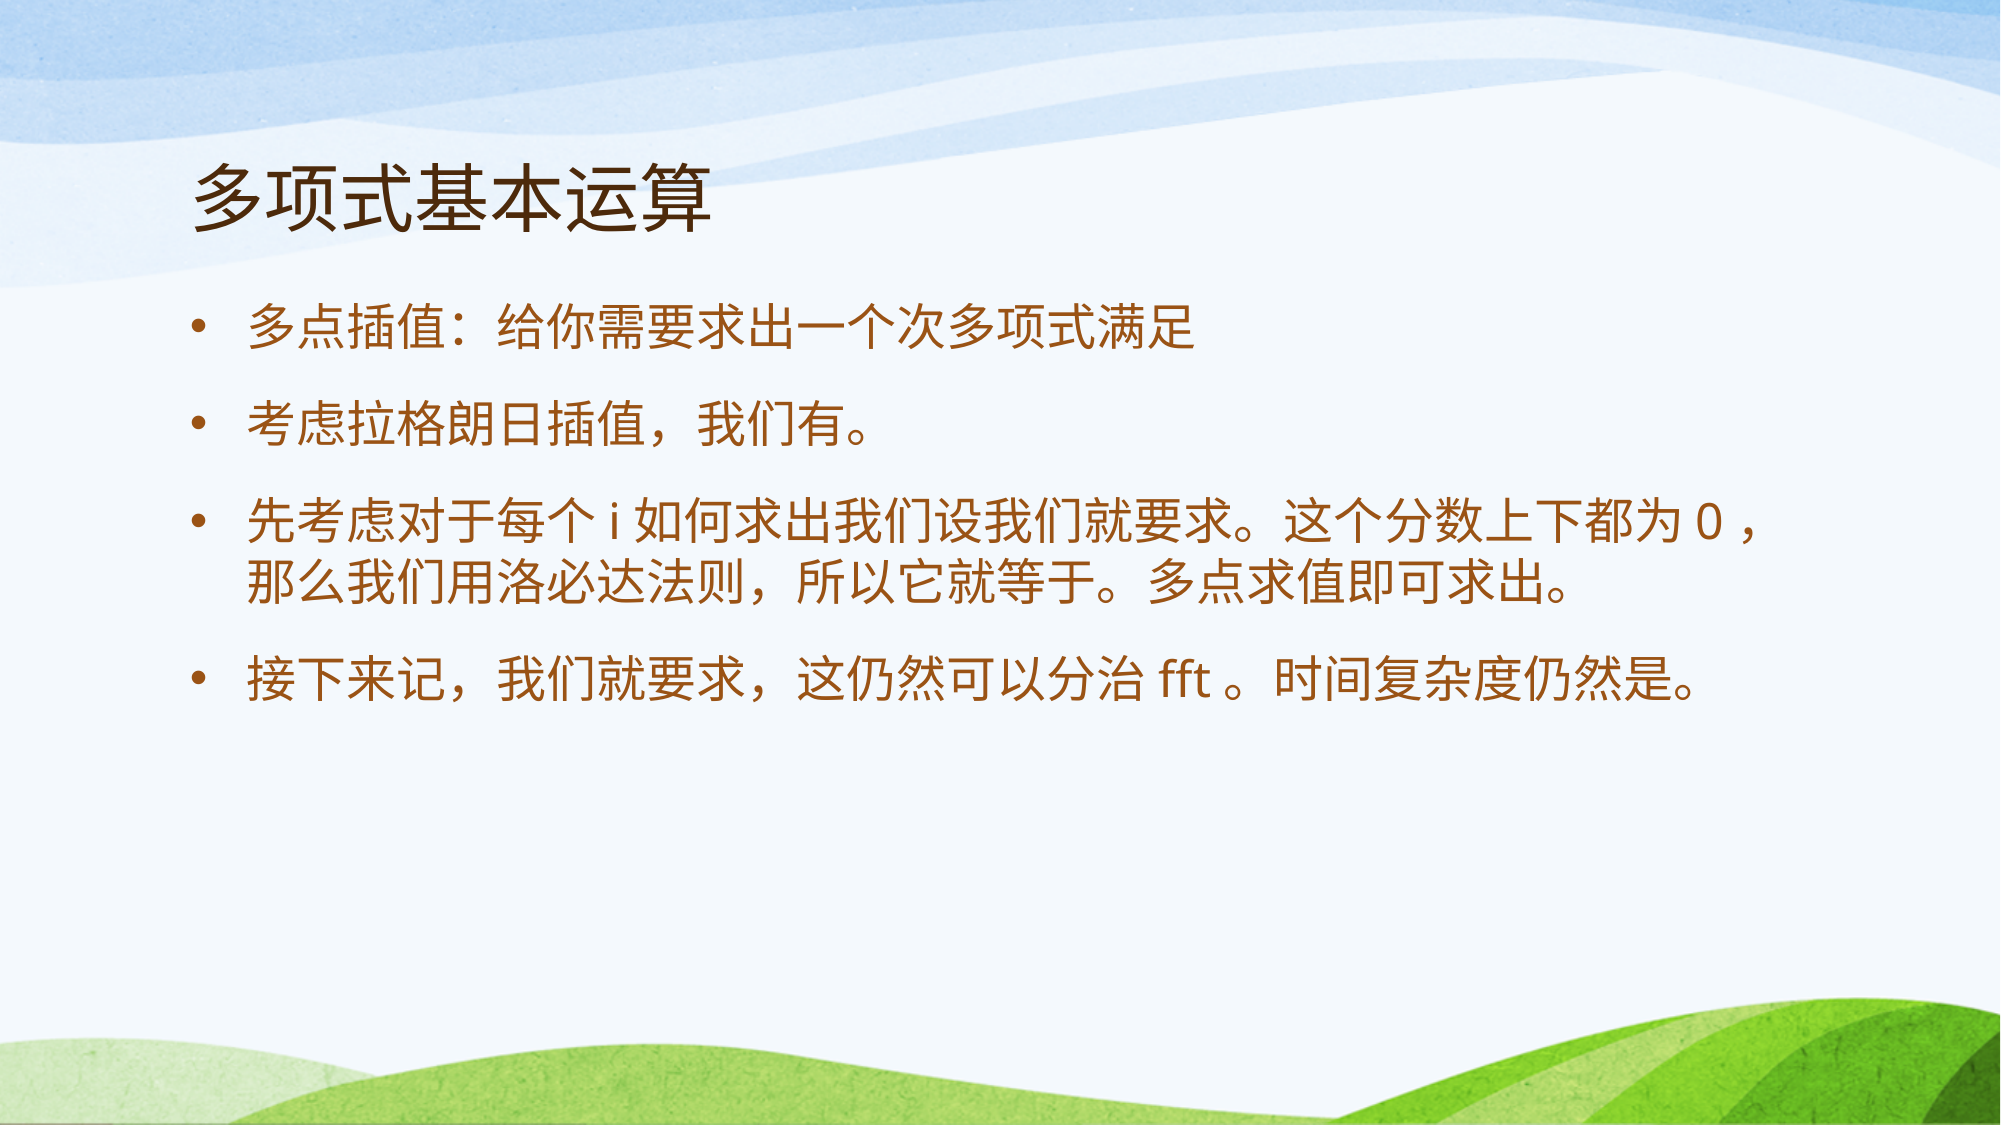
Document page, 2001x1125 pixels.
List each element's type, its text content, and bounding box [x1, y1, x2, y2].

picture [0, 0, 2001, 1125]
title 多项式基本运算 [174, 50, 1825, 250]
